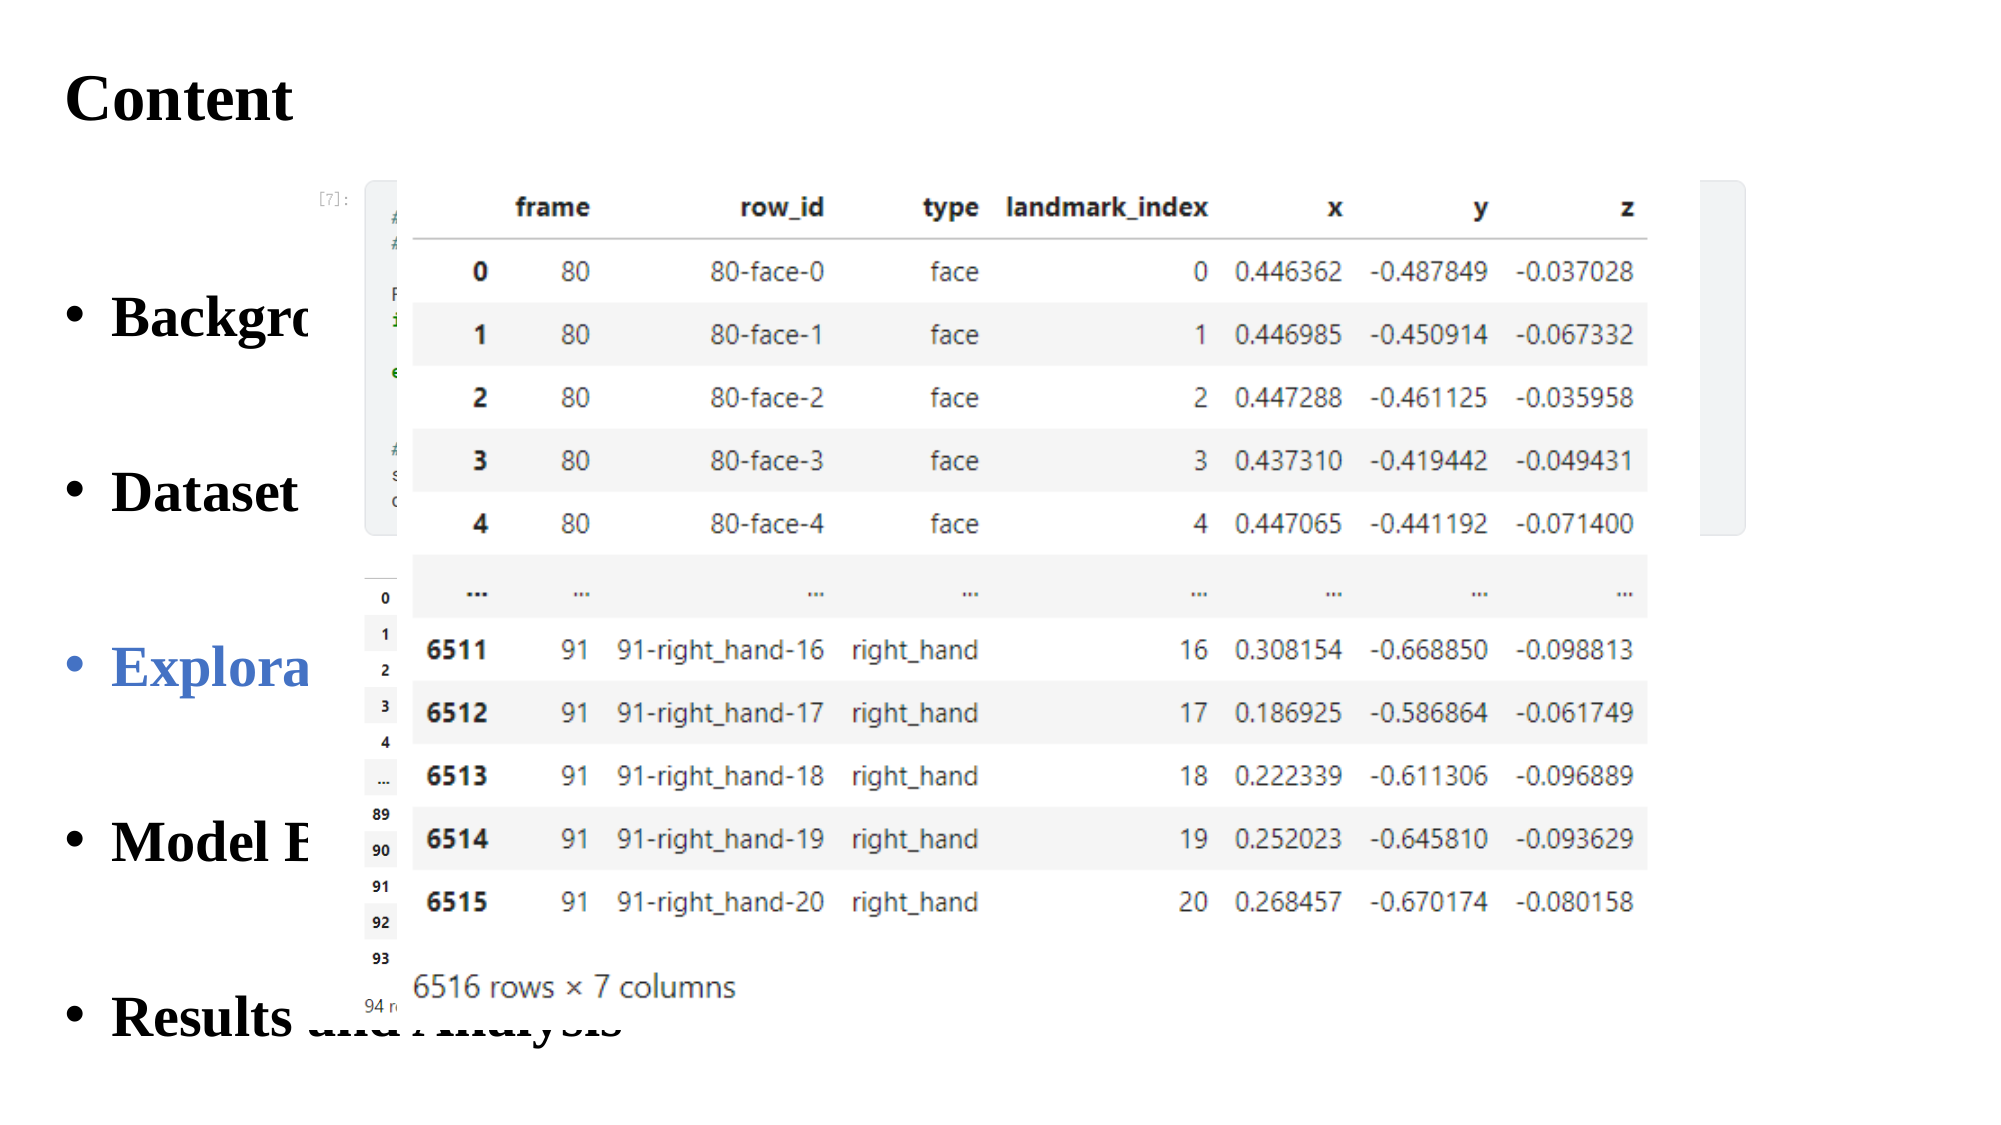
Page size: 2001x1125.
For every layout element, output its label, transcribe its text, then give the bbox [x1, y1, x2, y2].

text_box Content [49, 46, 398, 142]
text_box Background Dataset Description Exploratory Data Analysis Model Building and Training Results and Analysis [49, 166, 951, 1056]
picture [307, 165, 1753, 1030]
